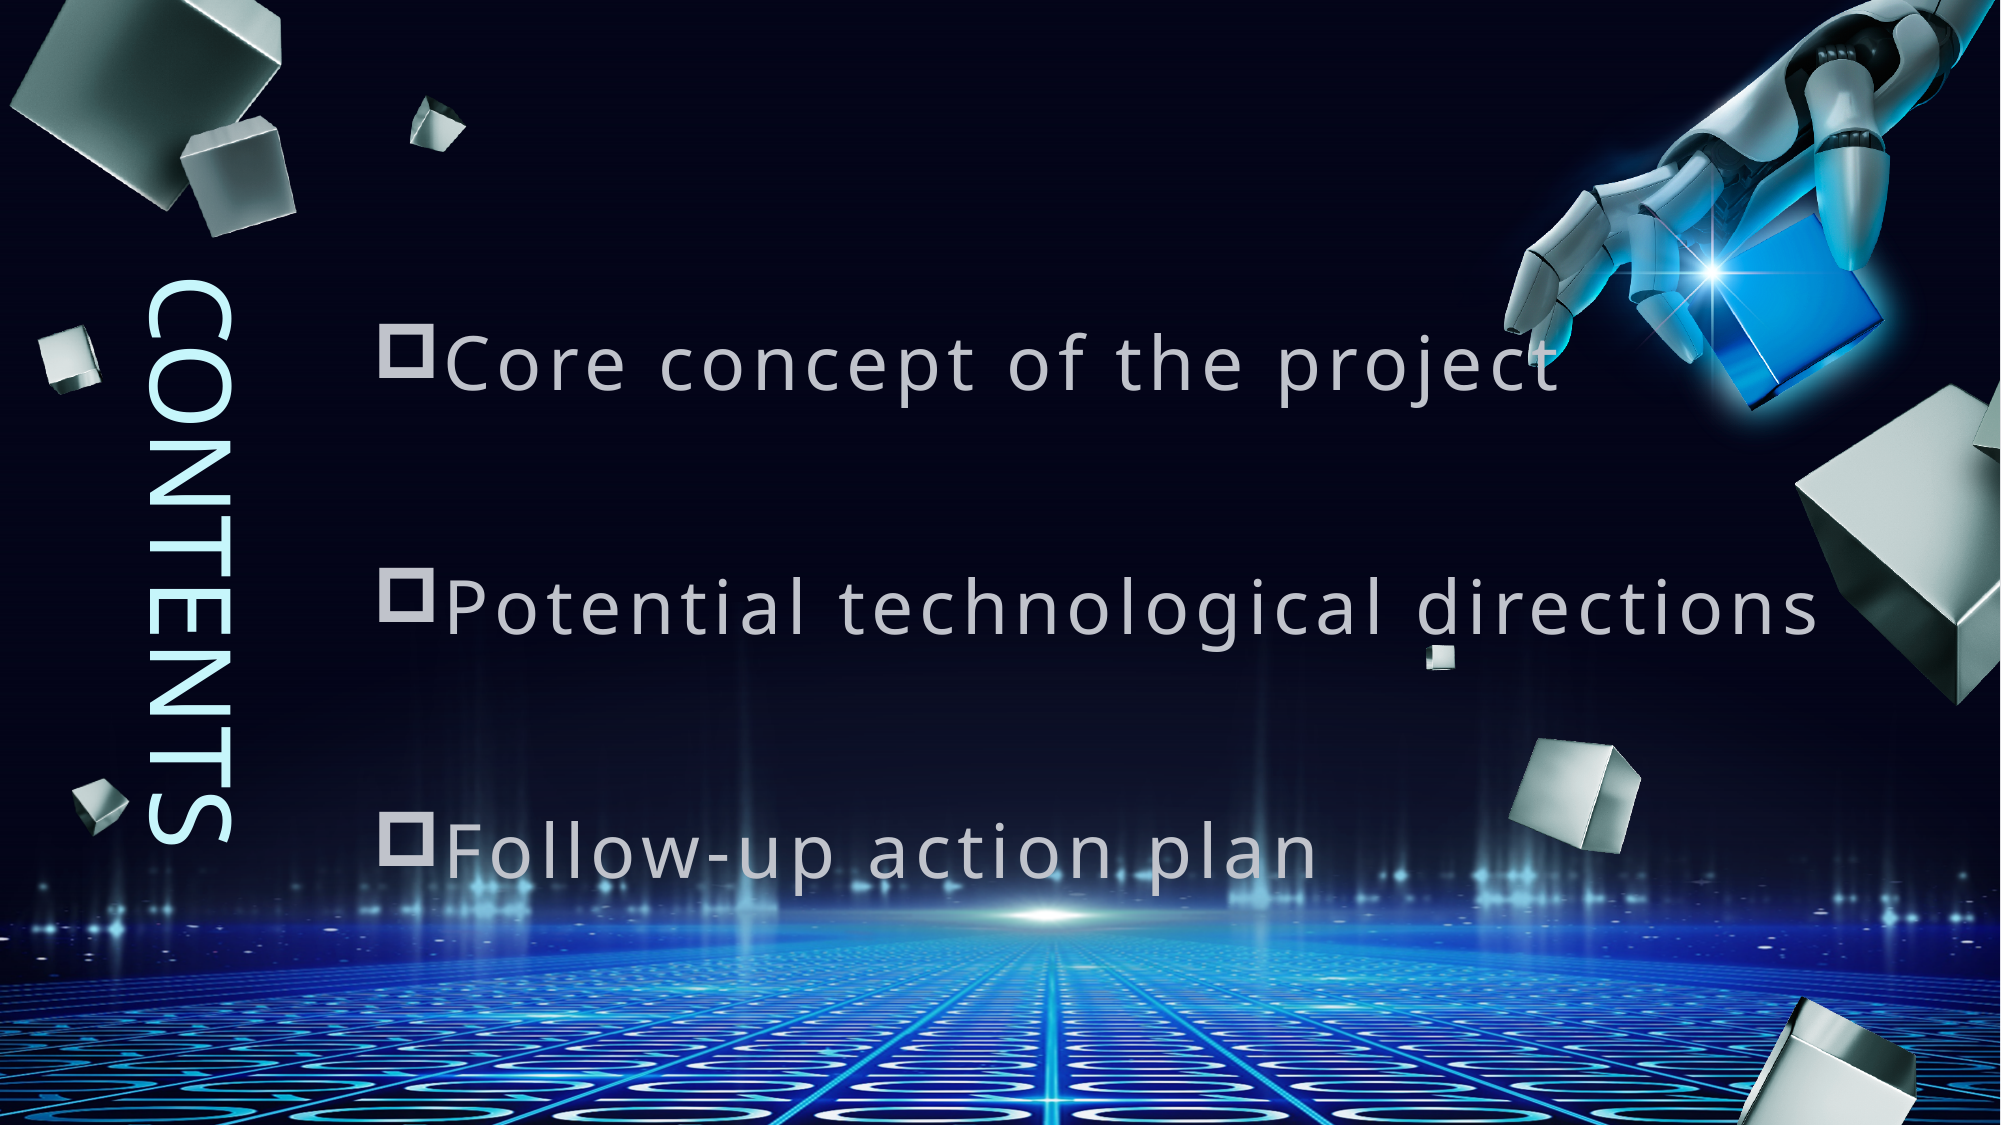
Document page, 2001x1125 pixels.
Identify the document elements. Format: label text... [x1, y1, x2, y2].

text_box Core concept of the project [358, 308, 1772, 414]
text_box Potential technological directions [358, 552, 2000, 657]
picture [0, 0, 2001, 1125]
text_box CONTENTS [120, 240, 271, 885]
text_box Follow-up action plan [358, 795, 1720, 901]
